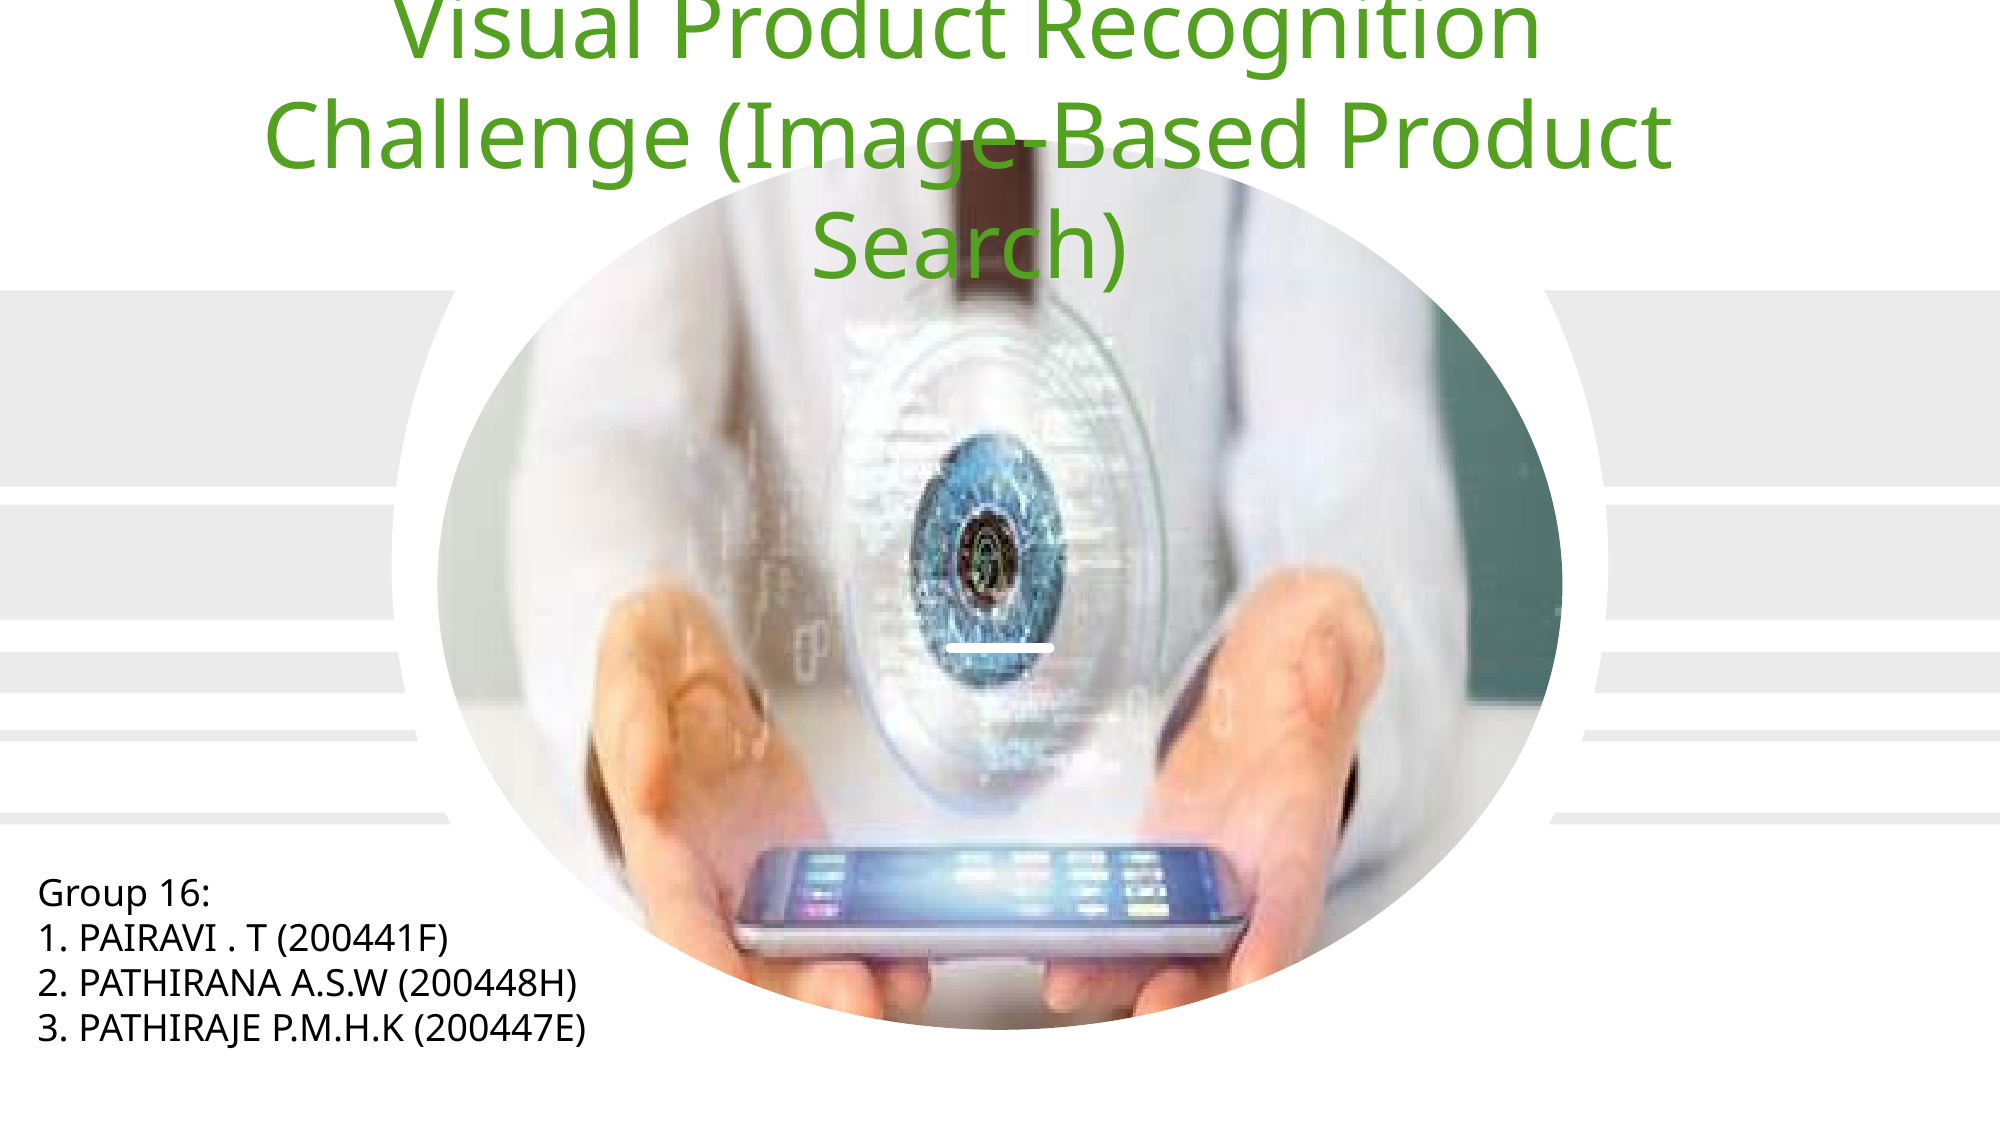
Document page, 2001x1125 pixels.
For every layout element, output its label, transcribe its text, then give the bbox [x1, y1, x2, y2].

picture [436, 138, 1563, 1031]
text_box Group 16: 1. PAIRAVI . T (200441F) 2. PATHIRANA A.S.W (200448H) 3. PATHIRAJE P.M.H.K (200447E) [22, 861, 659, 1057]
title Visual Product Recognition Challenge (Image-Based Product Search) [165, 0, 1773, 305]
